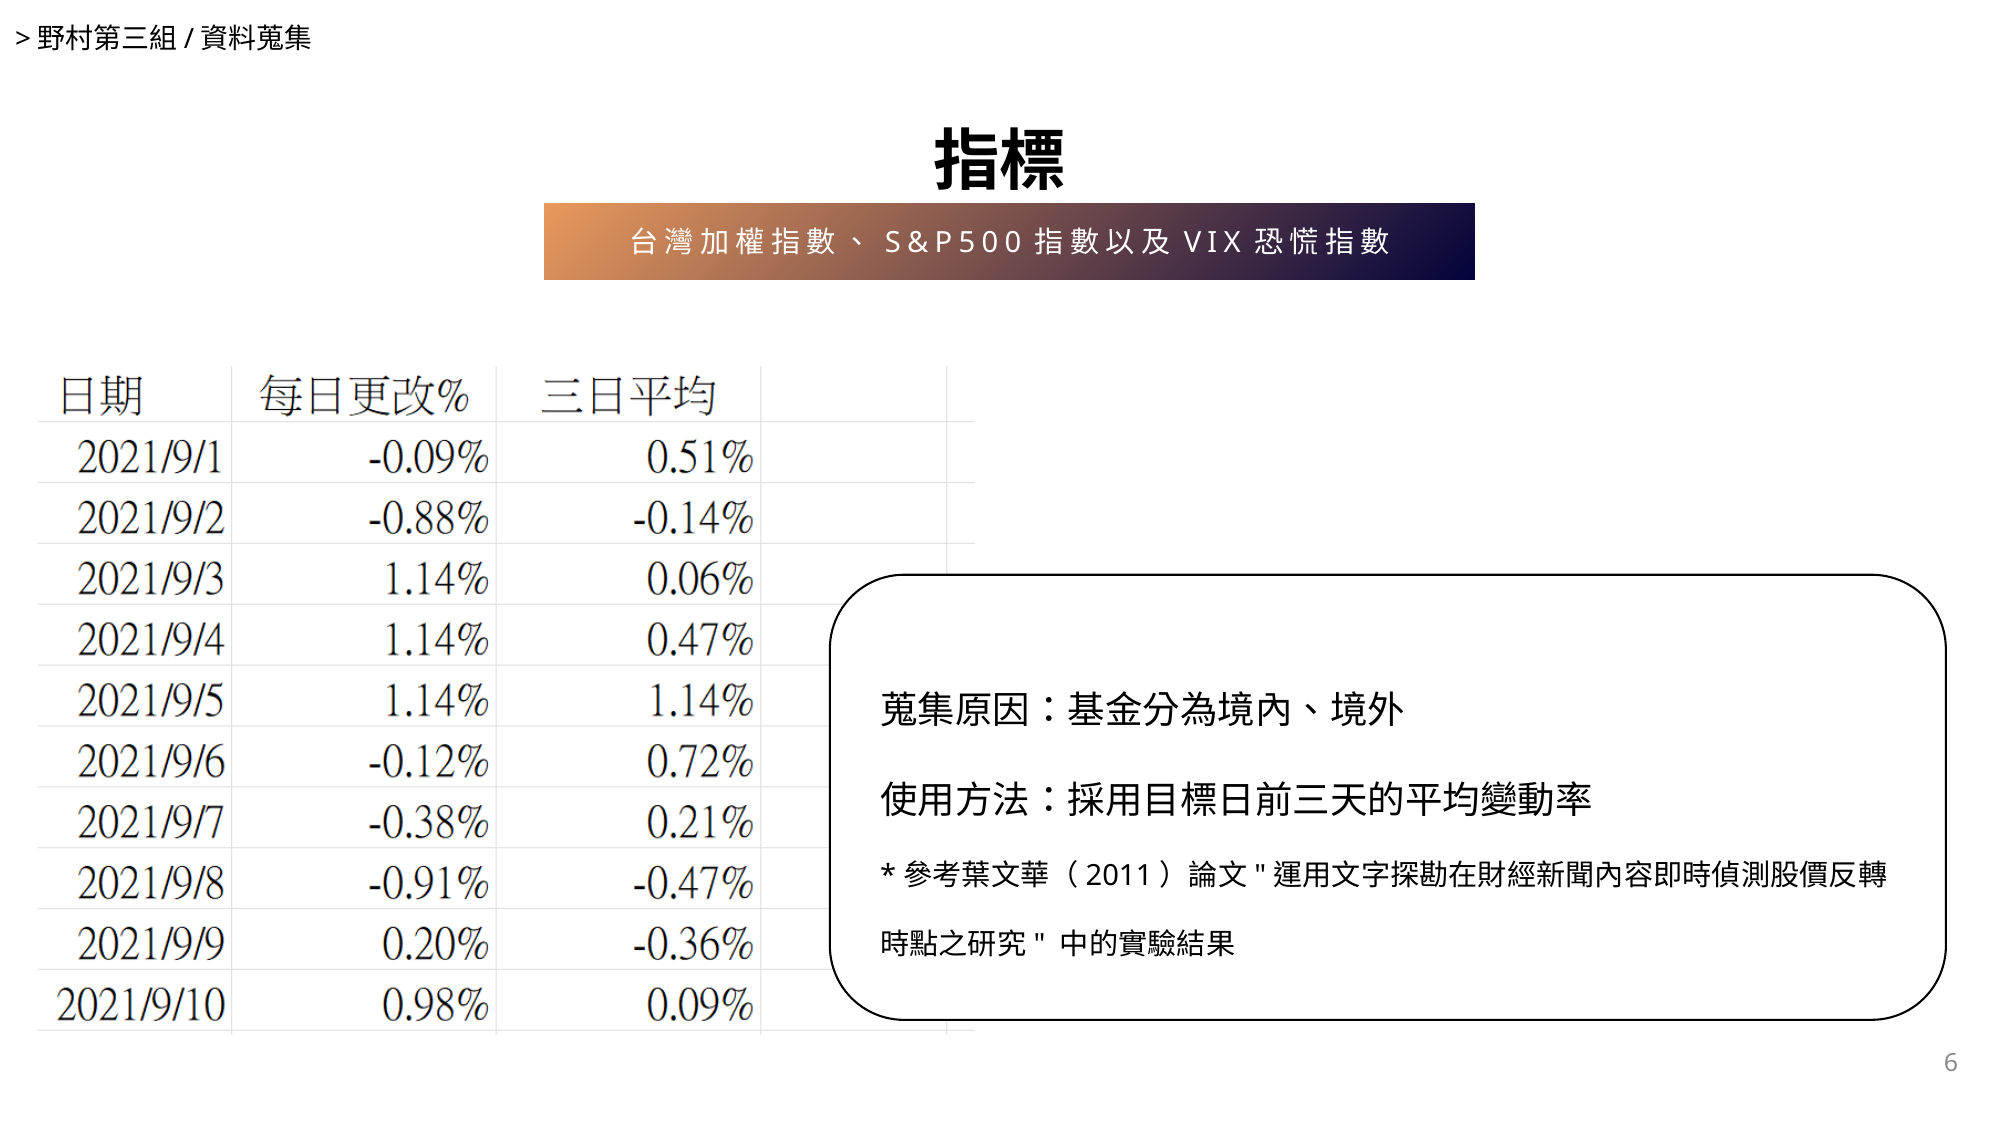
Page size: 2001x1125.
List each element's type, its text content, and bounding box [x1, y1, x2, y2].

text_box 指標 [428, 97, 1572, 218]
text_box 台灣加權指數、S&P500指數以及VIX恐慌指數 [544, 203, 1475, 280]
text_box 蒐集原因：基金分為境內、境外 使用方法：採用目標日前三天的平均變動率 *參考葉文華（2011）論文"運用文字探勘在財經新聞內容即時偵測股價反轉時點之研究" 中的實驗結果 [975, 633, 1915, 969]
picture [37, 366, 975, 1035]
slide_number 6 [1853, 1019, 1974, 1106]
text_box >野村第三組/資料蒐集 [0, 5, 331, 71]
text_box [975, 573, 1947, 1021]
